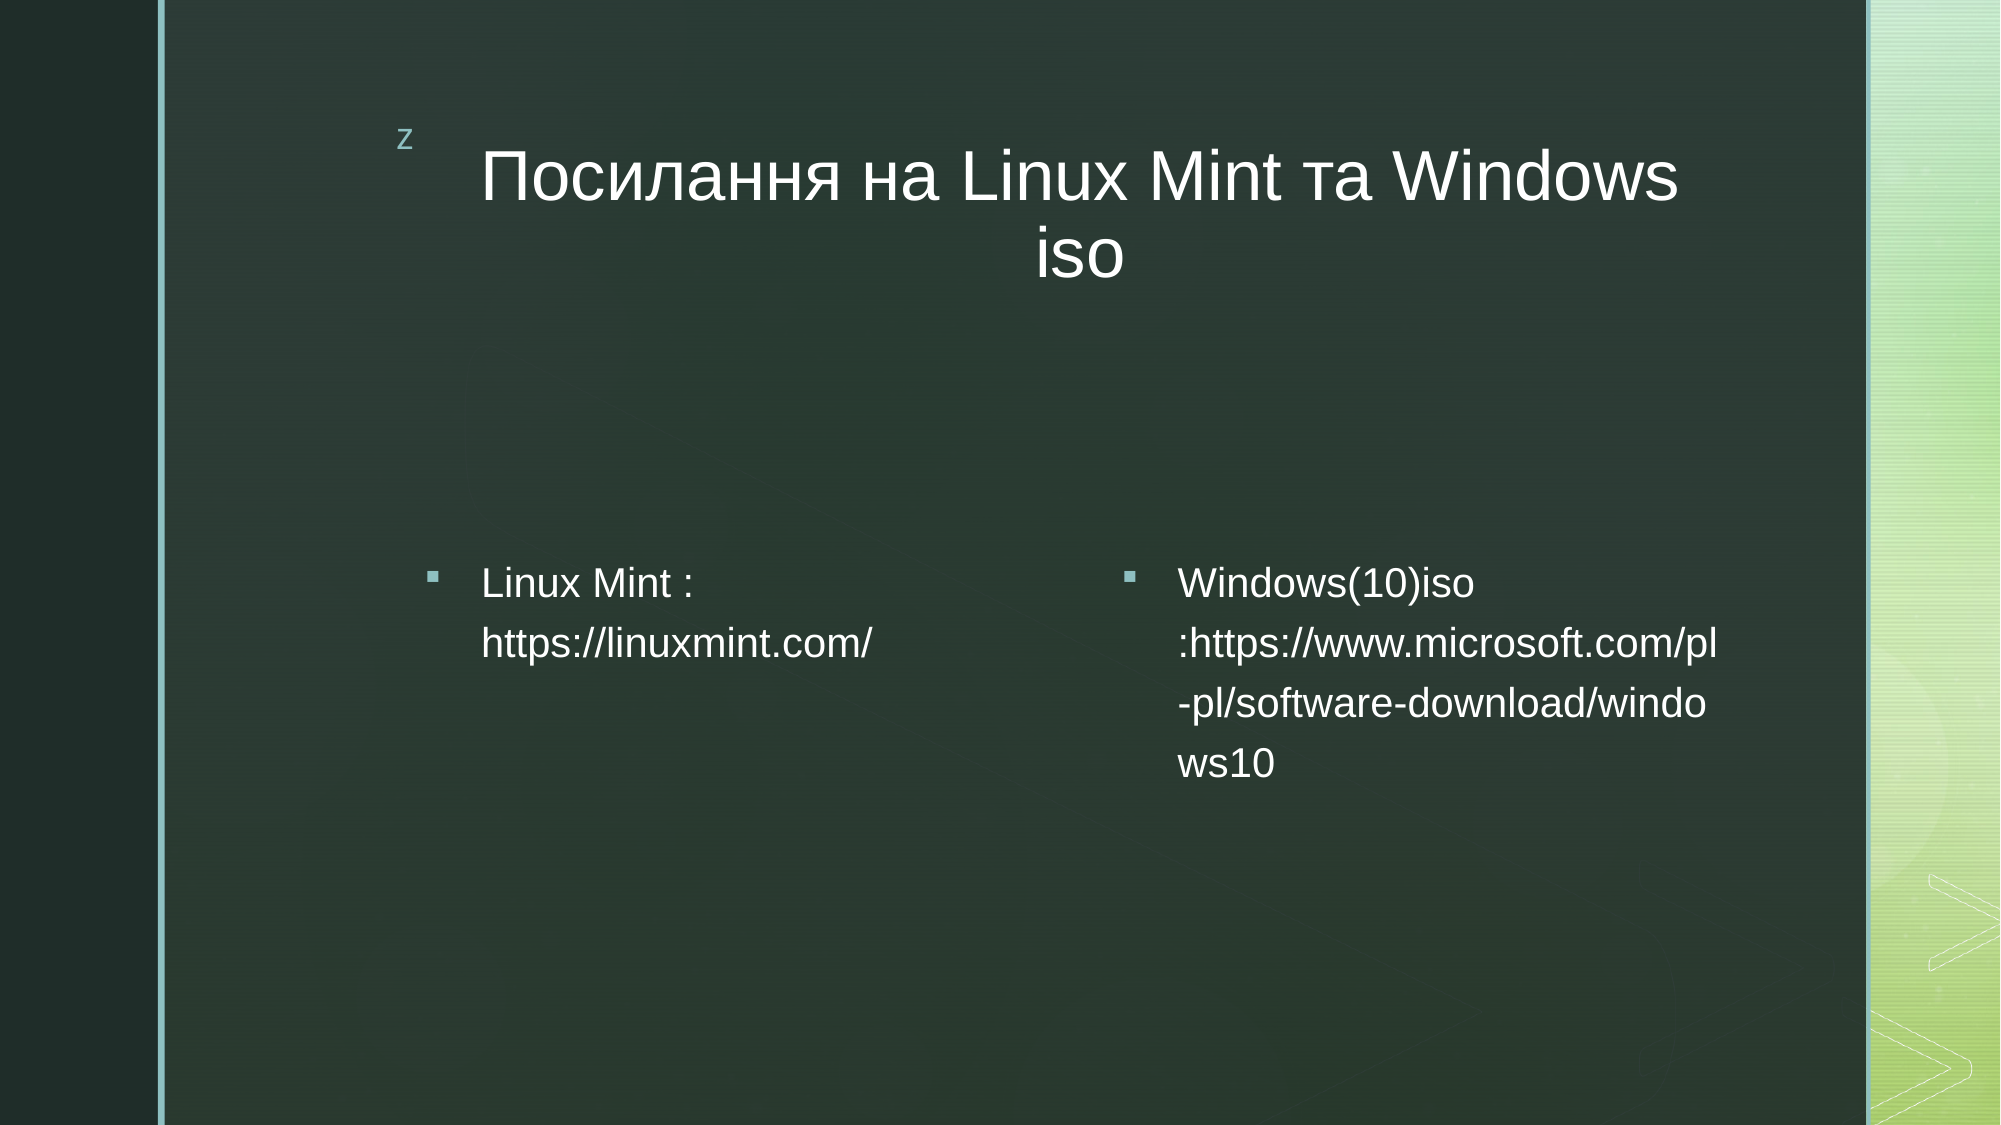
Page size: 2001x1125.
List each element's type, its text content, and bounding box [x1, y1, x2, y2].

list Windows(10)iso :https://www.microsoft.com/pl-pl/software-download/windows10 [1106, 538, 1745, 1125]
picture [1871, 0, 2001, 1125]
list Linux Mint : https://linuxmint.com/ [409, 538, 1048, 1125]
title Посилання на Linux Mint та Windows iso [428, 132, 1733, 310]
